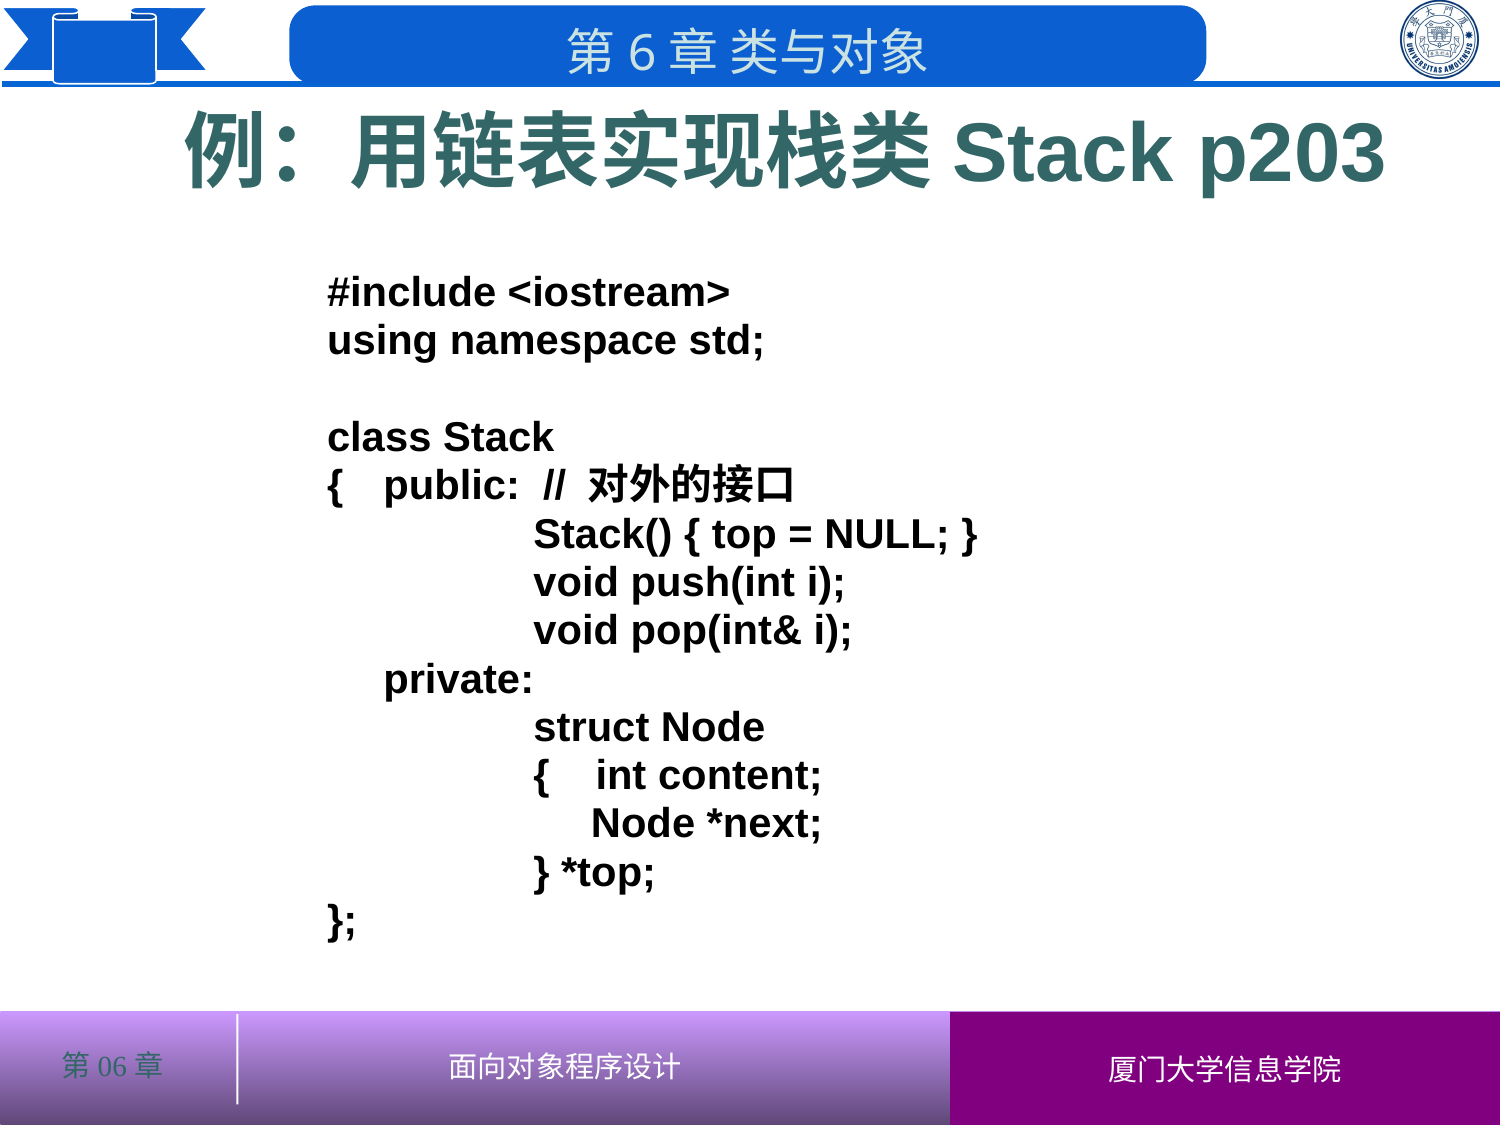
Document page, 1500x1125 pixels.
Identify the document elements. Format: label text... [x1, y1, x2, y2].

list #include <iostream> using namespace std; class Stack { public: // 对外的接口 Stack() { top = NULL; } void push(int i); void pop(int& i); private: struct Node { int content; Node *next; } *top; }; [311, 266, 1189, 965]
text_box 例：用链表实现栈类Stack p203 [168, 90, 1448, 206]
slide_number [249, 1024, 463, 1101]
picture [1399, 0, 1480, 80]
